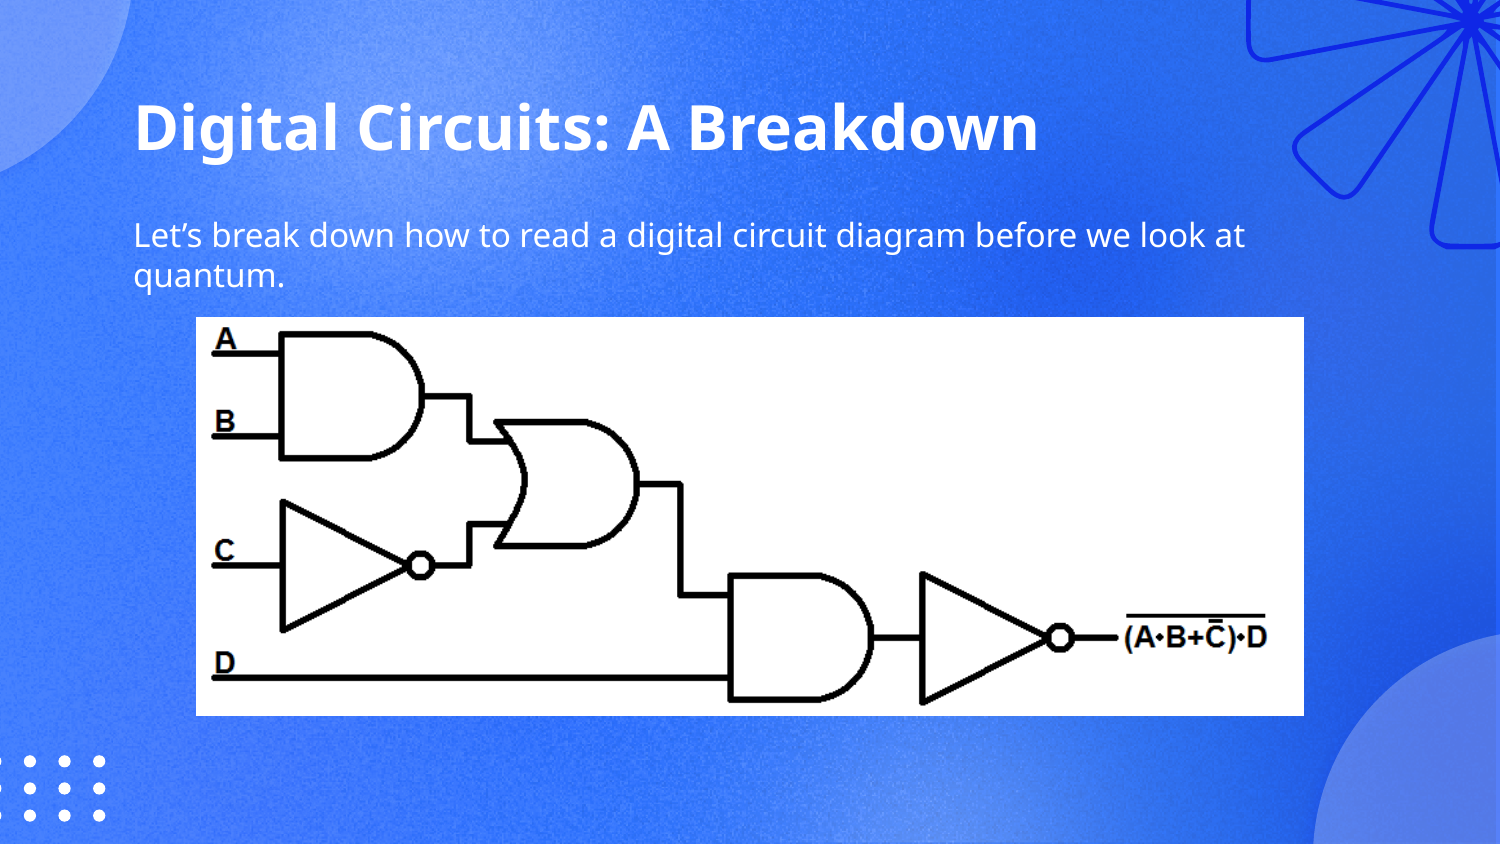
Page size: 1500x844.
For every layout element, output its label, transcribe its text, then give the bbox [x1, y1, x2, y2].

title Digital Circuits: A Breakdown [118, 72, 1382, 167]
picture [196, 317, 1304, 716]
list Let’s break down how to read a digital circuit diagram before we look at quantum. [118, 199, 1382, 274]
